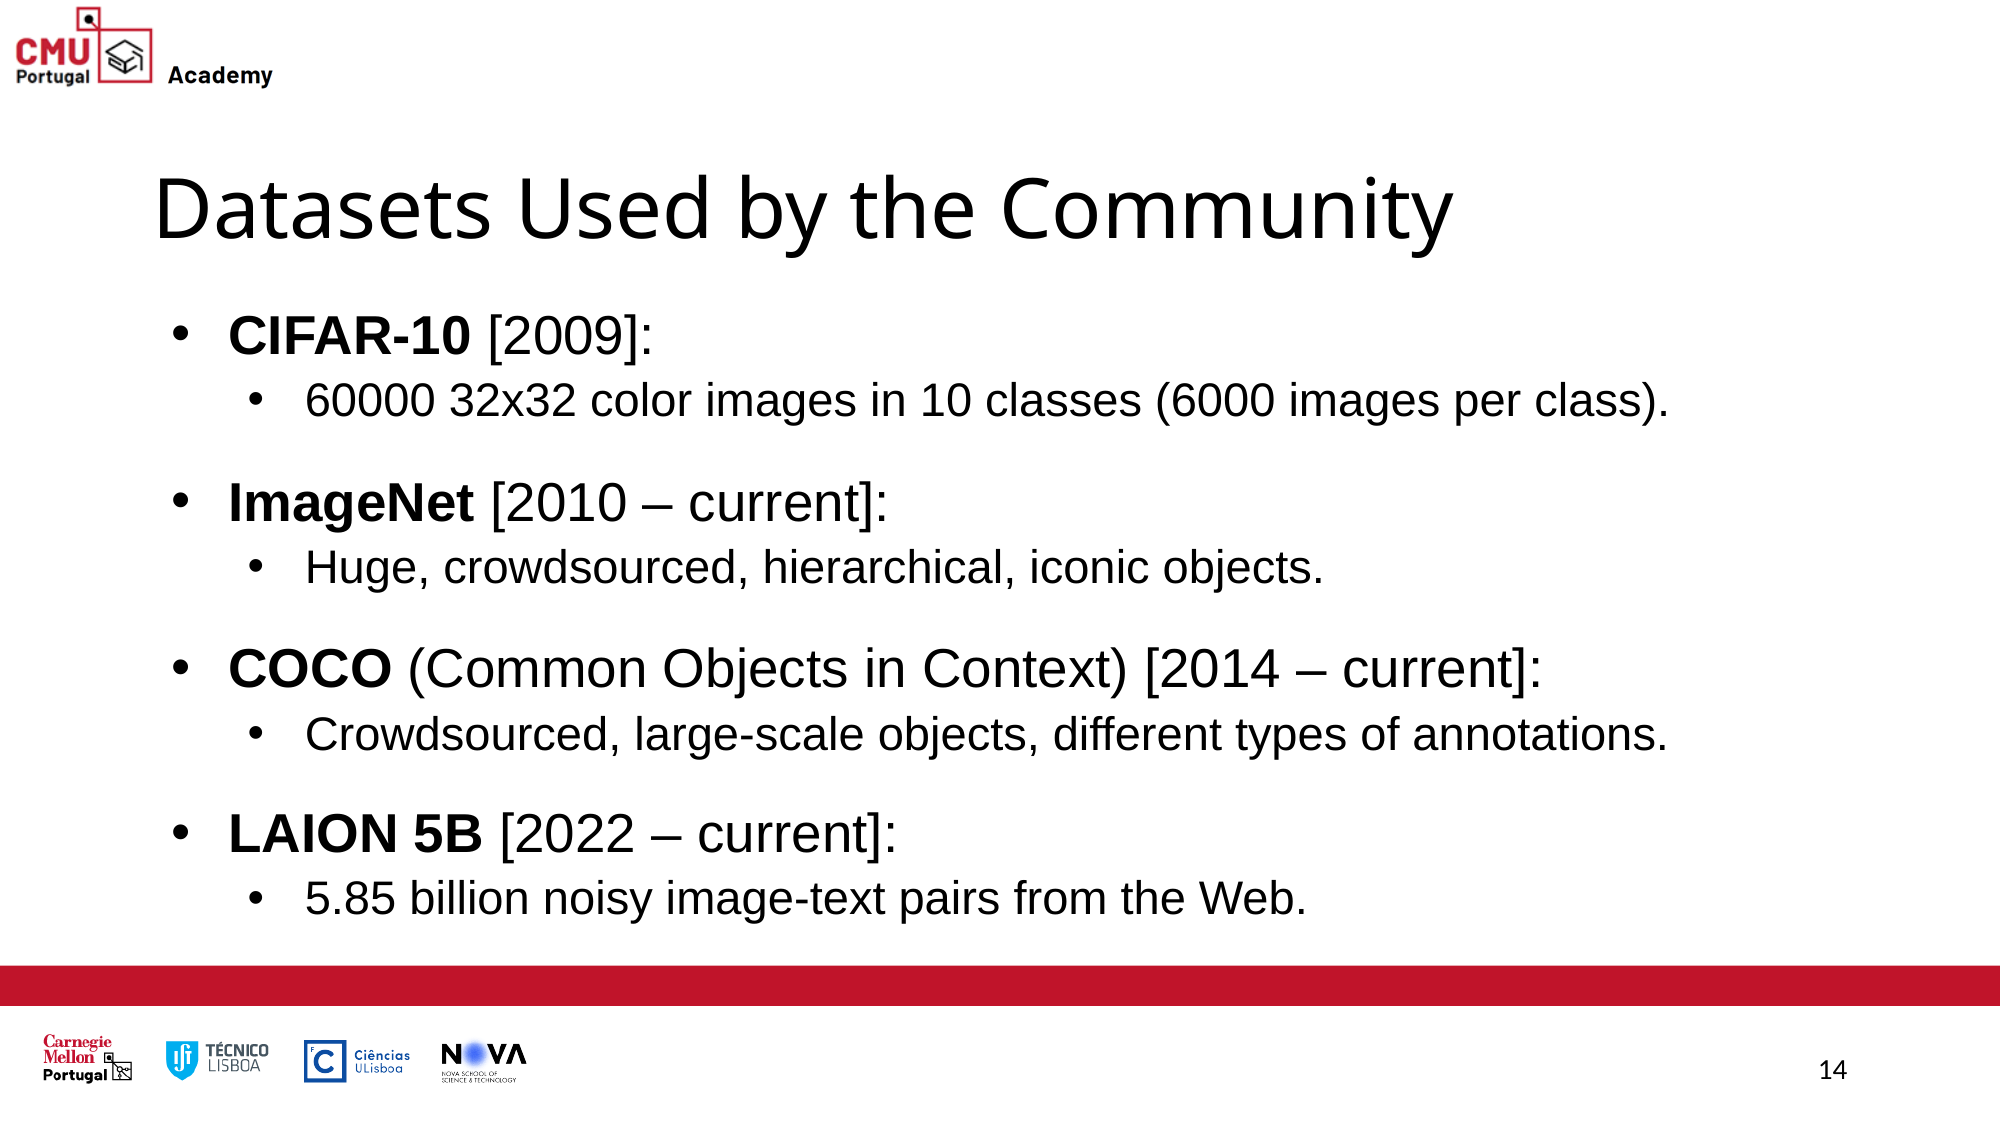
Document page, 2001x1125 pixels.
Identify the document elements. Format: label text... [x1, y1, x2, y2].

slide_number 14 [1412, 1042, 1863, 1103]
picture [0, 1011, 583, 1110]
title Datasets Used by the Community [137, 145, 1863, 278]
list CIFAR-10 [2009]: 60000 32x32 color images in 10 classes (6000 images per class). ImageNet [2010 – current]: Huge, crowdsourced, hierarchical, iconic objects. COCO (Common Objects in Context) [2014 – current]: Crowdsourced, large-scale objects, different types of annotations. LAION 5B [2022 – current]: 5.85 billion noisy image-text pairs from the Web. [137, 299, 1863, 936]
picture [5, 3, 275, 92]
